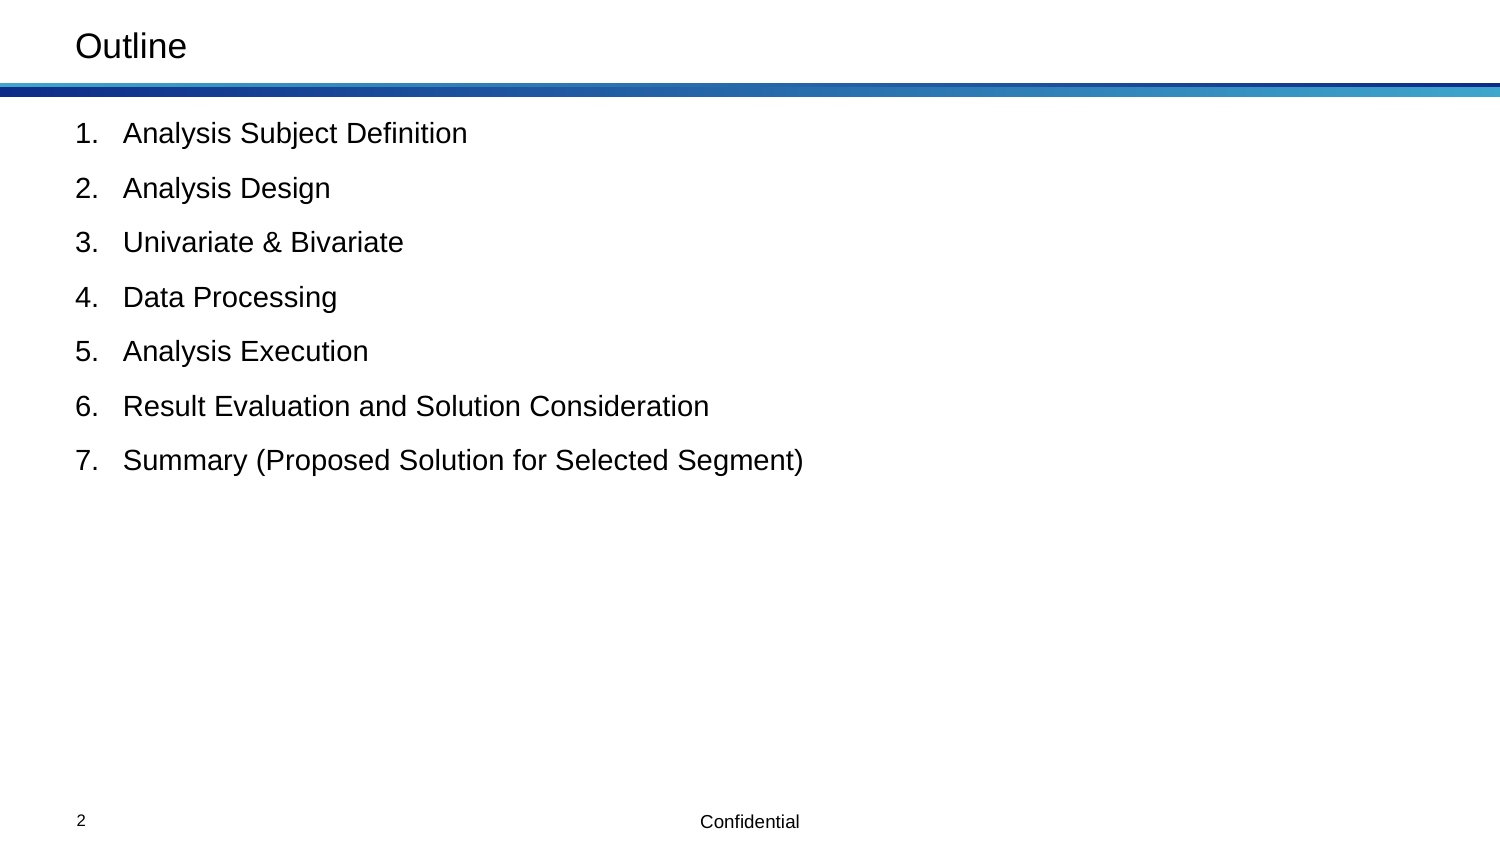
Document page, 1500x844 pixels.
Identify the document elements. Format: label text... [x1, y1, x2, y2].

title Outline [75, 16, 1383, 66]
list Analysis Subject Definition Analysis Design Univariate & Bivariate Data Processing Analysis Execution Result Evaluation and Solution Consideration Summary (Proposed Solution for Selected Segment) [75, 107, 1424, 510]
